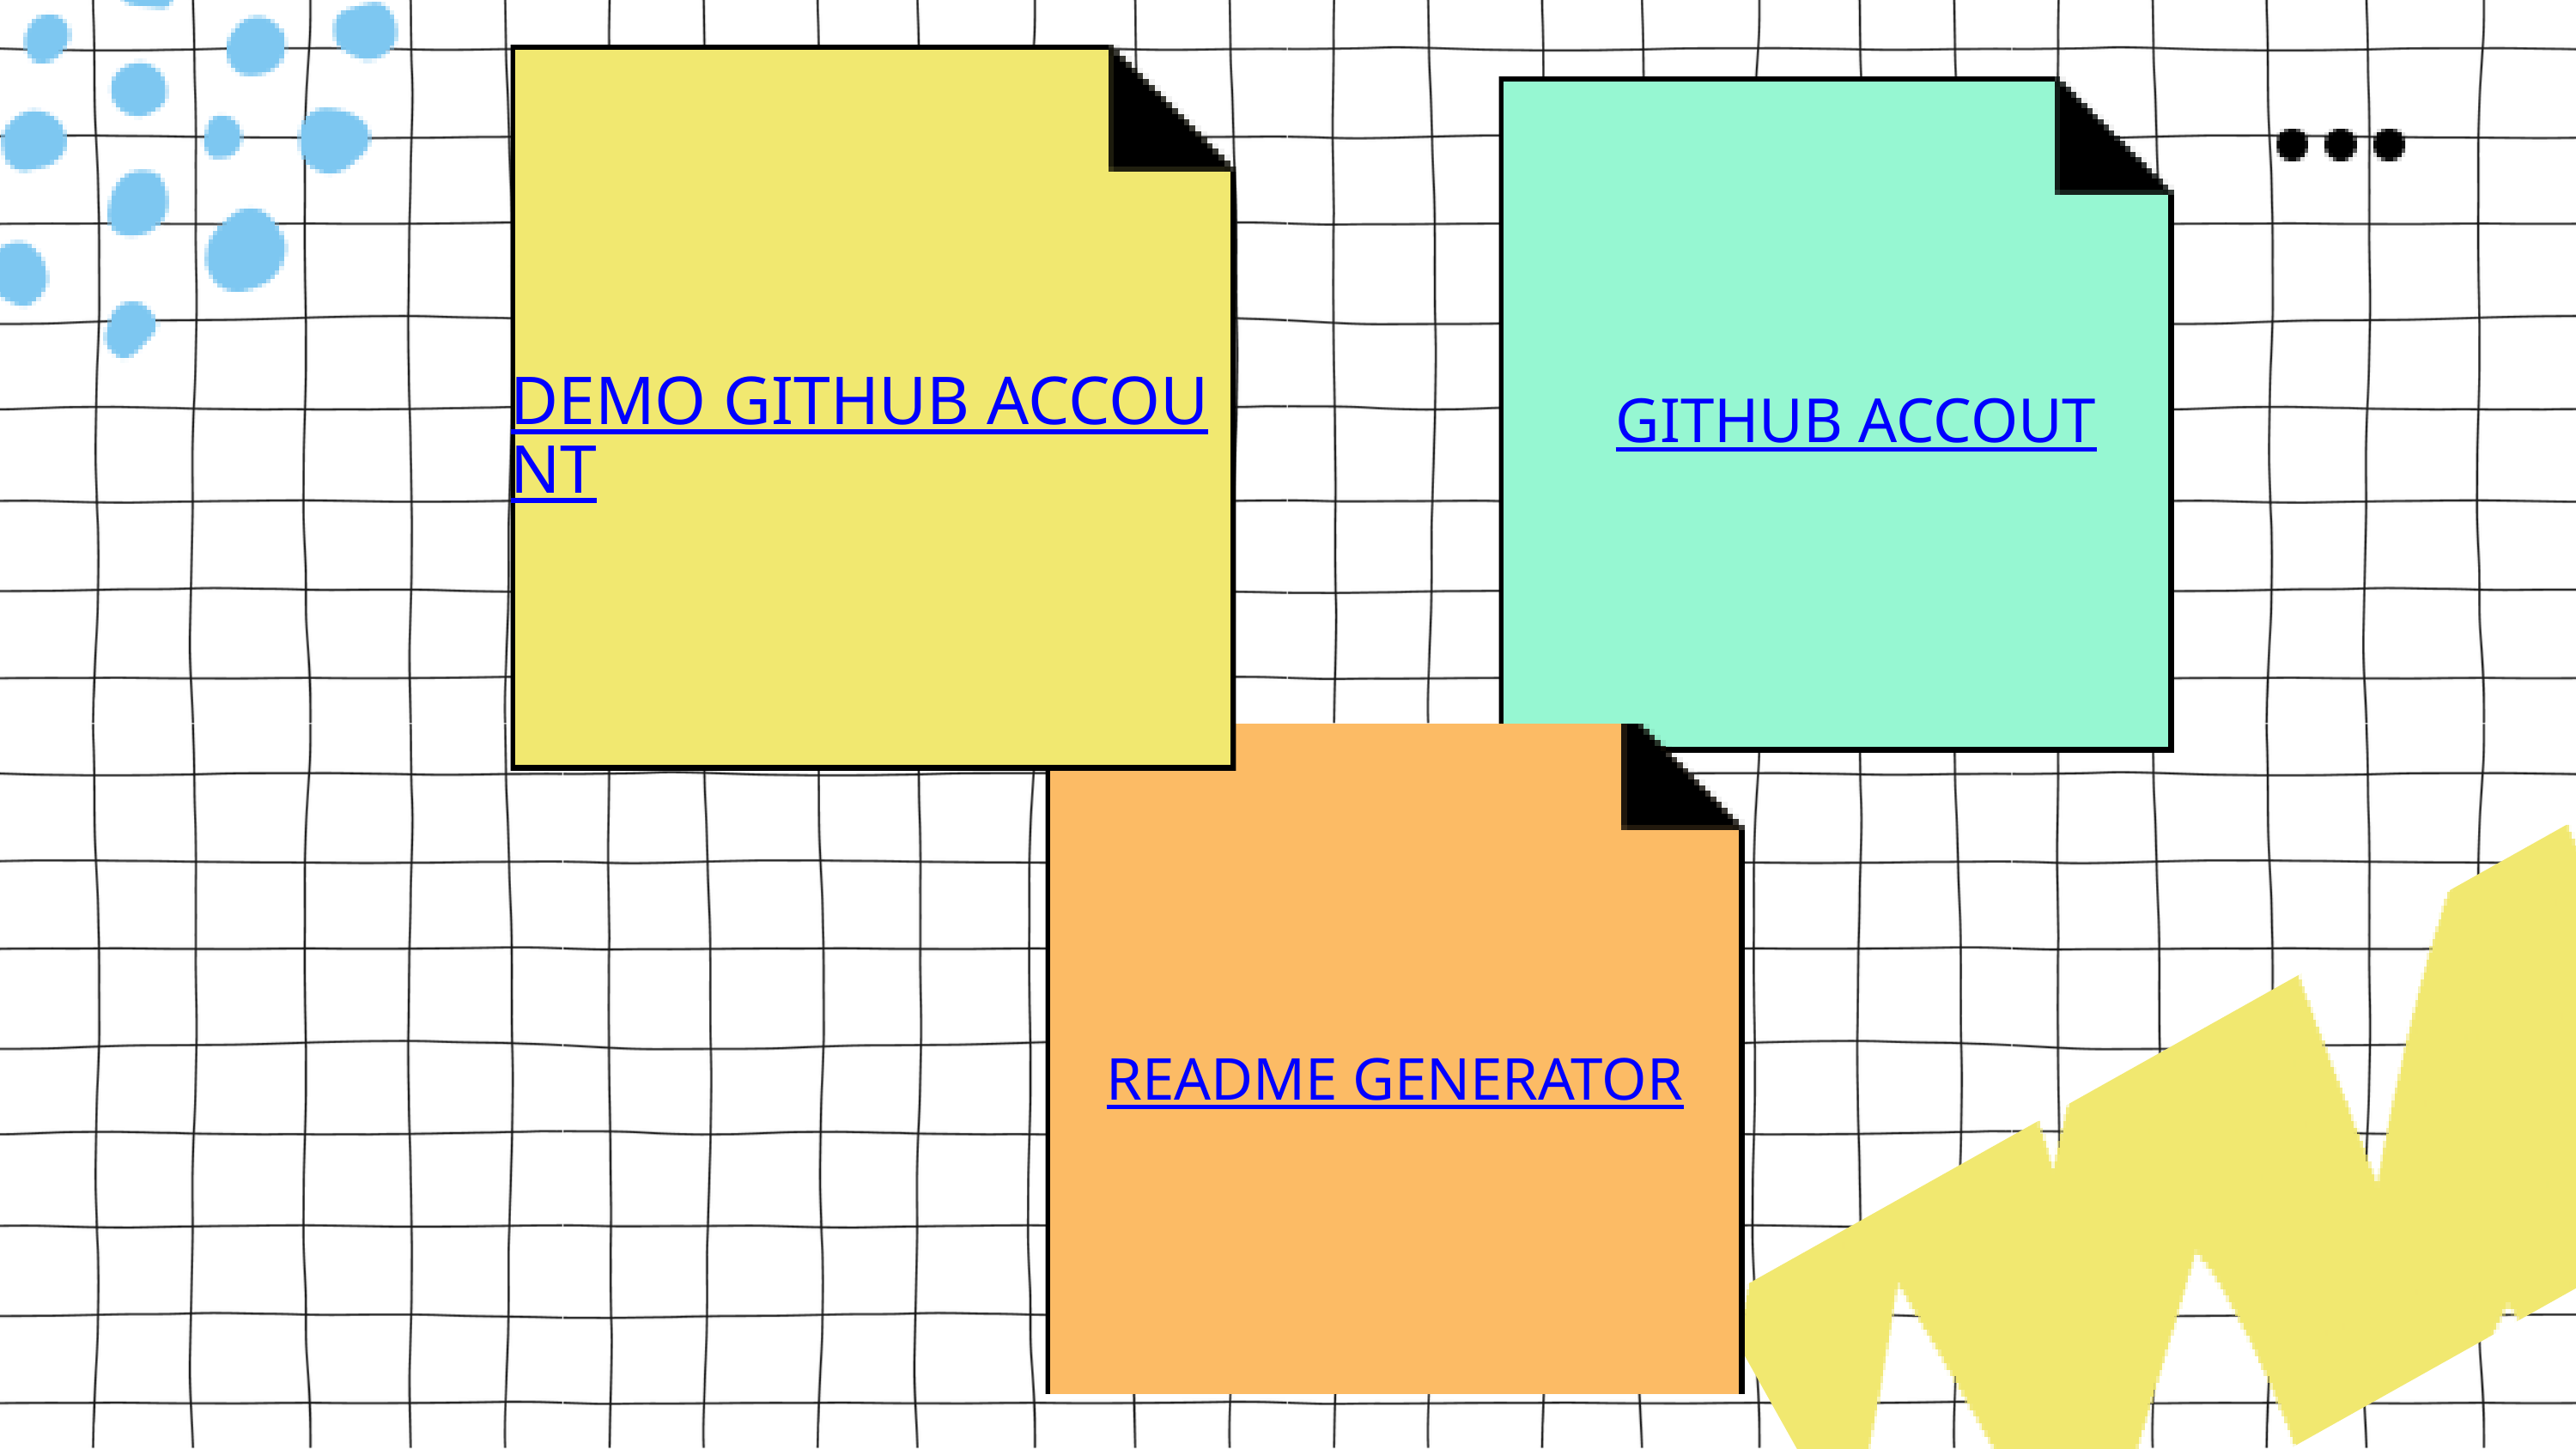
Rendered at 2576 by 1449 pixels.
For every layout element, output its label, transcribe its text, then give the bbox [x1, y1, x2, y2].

text_box [1498, 465, 2174, 753]
text_box [1750, 819, 2576, 1449]
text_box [510, 45, 1236, 771]
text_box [1045, 724, 1745, 1394]
text_box [0, 0, 404, 364]
text_box [2276, 129, 2406, 161]
text_box [1498, 76, 2174, 384]
text_box GITHUB ACCOUT [1281, 384, 2432, 465]
text_box [0, 0, 2576, 1449]
